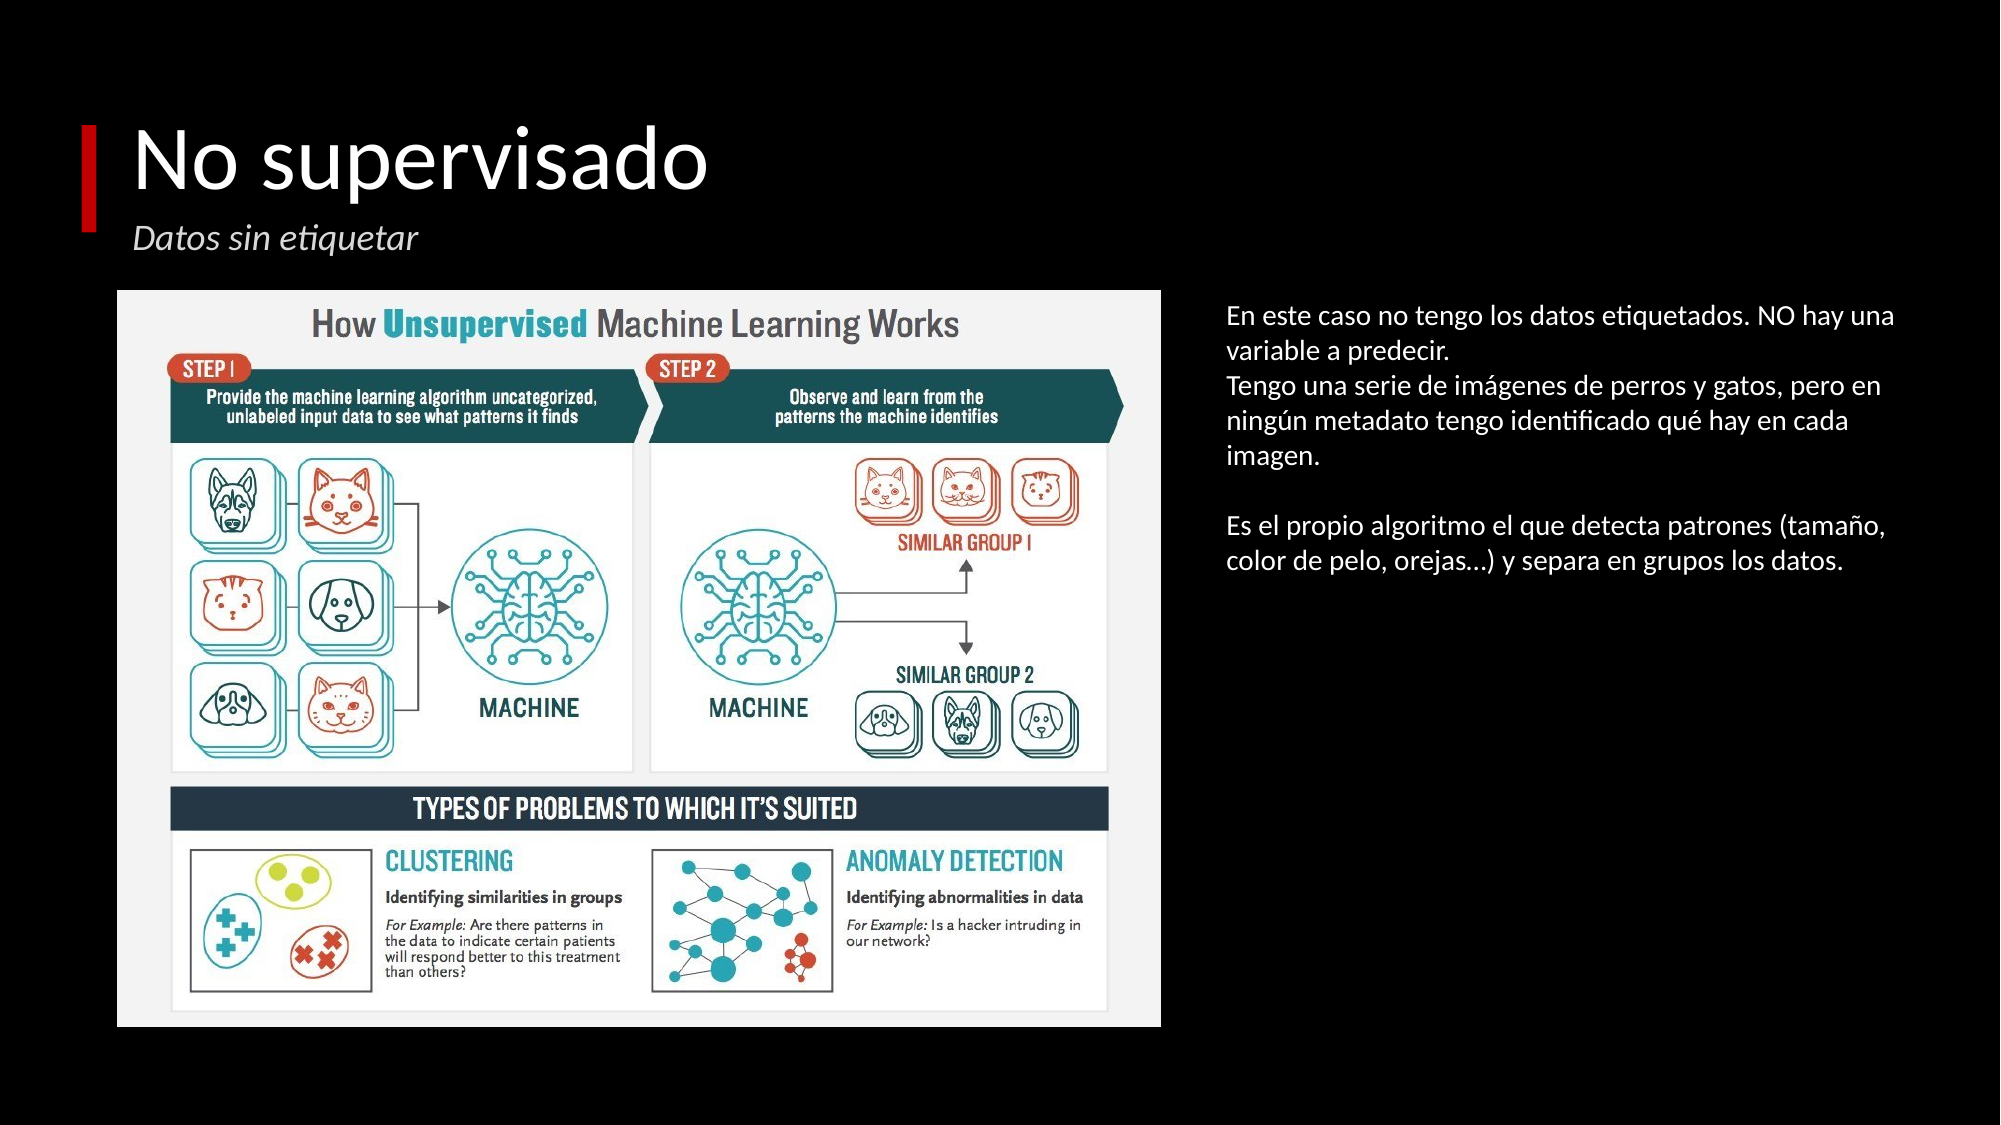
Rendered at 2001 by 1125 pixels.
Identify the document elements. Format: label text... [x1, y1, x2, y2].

text_box [81, 125, 97, 233]
list Datos sin etiquetar [117, 210, 1018, 289]
title No supervisado [117, 50, 1843, 269]
picture [117, 289, 1161, 1027]
text_box En este caso no tengo los datos etiquetados. NO hay una variable a predecir. Tengo una serie de imágenes de perros y gatos, pero en ningún metadato tengo identificado qué hay en cada imagen. Es el propio algoritmo el que detecta patrones (tamaño, color de pelo, orejas…) y separa en grupos los datos. [1211, 289, 1930, 584]
